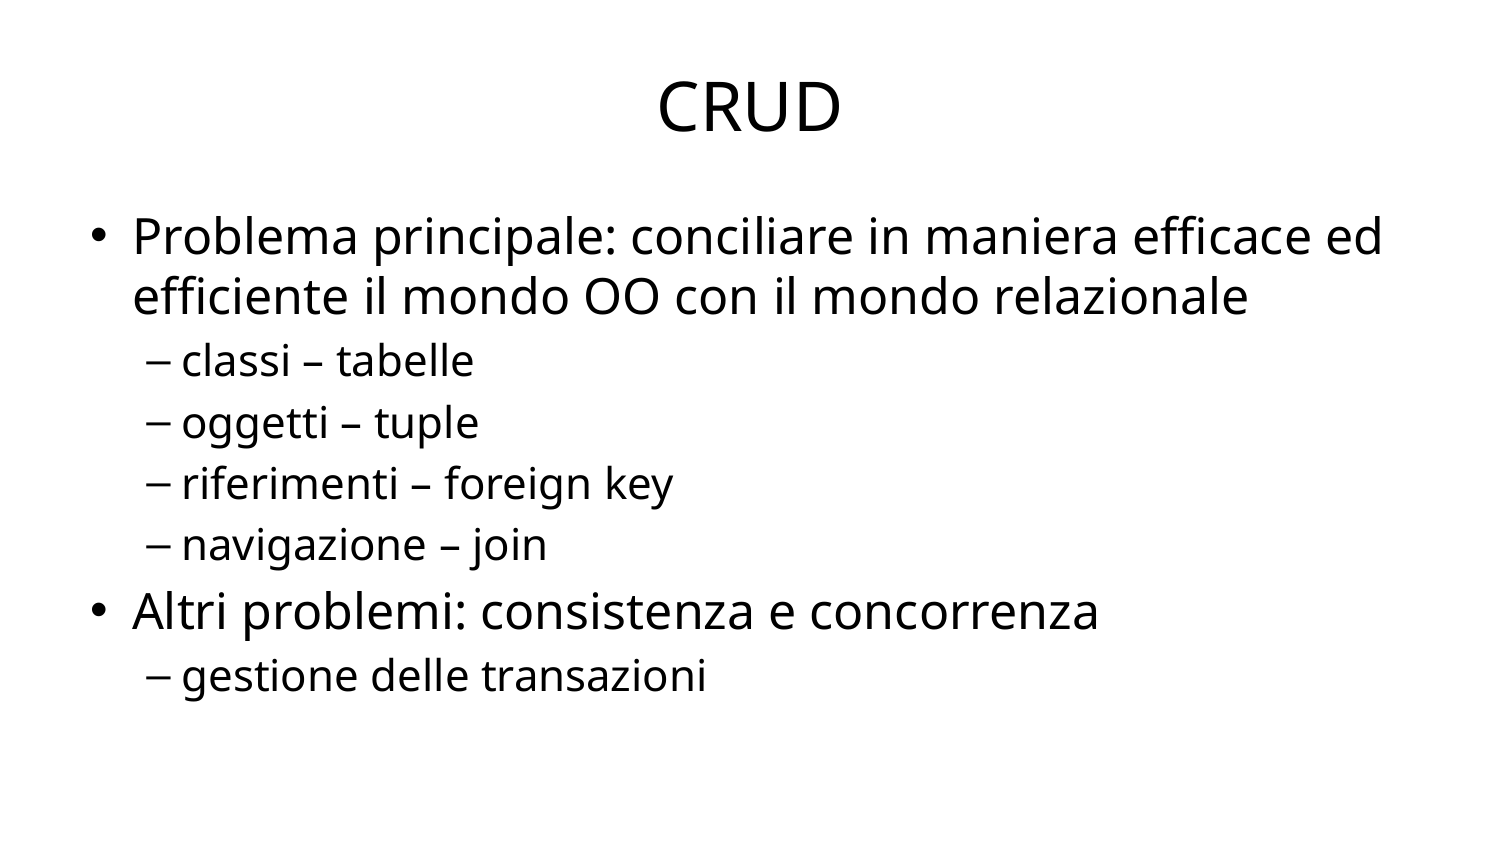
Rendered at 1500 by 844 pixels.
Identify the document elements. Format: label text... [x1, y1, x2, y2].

list Problema principale: conciliare in maniera efficace ed efficiente il mondo OO con il mondo relazionale classi – tabelle oggetti – tuple riferimenti – foreign key navigazione – join Altri problemi: consistenza e concorrenza gestione delle transazioni [75, 196, 1425, 754]
title CRUD [75, 33, 1425, 175]
